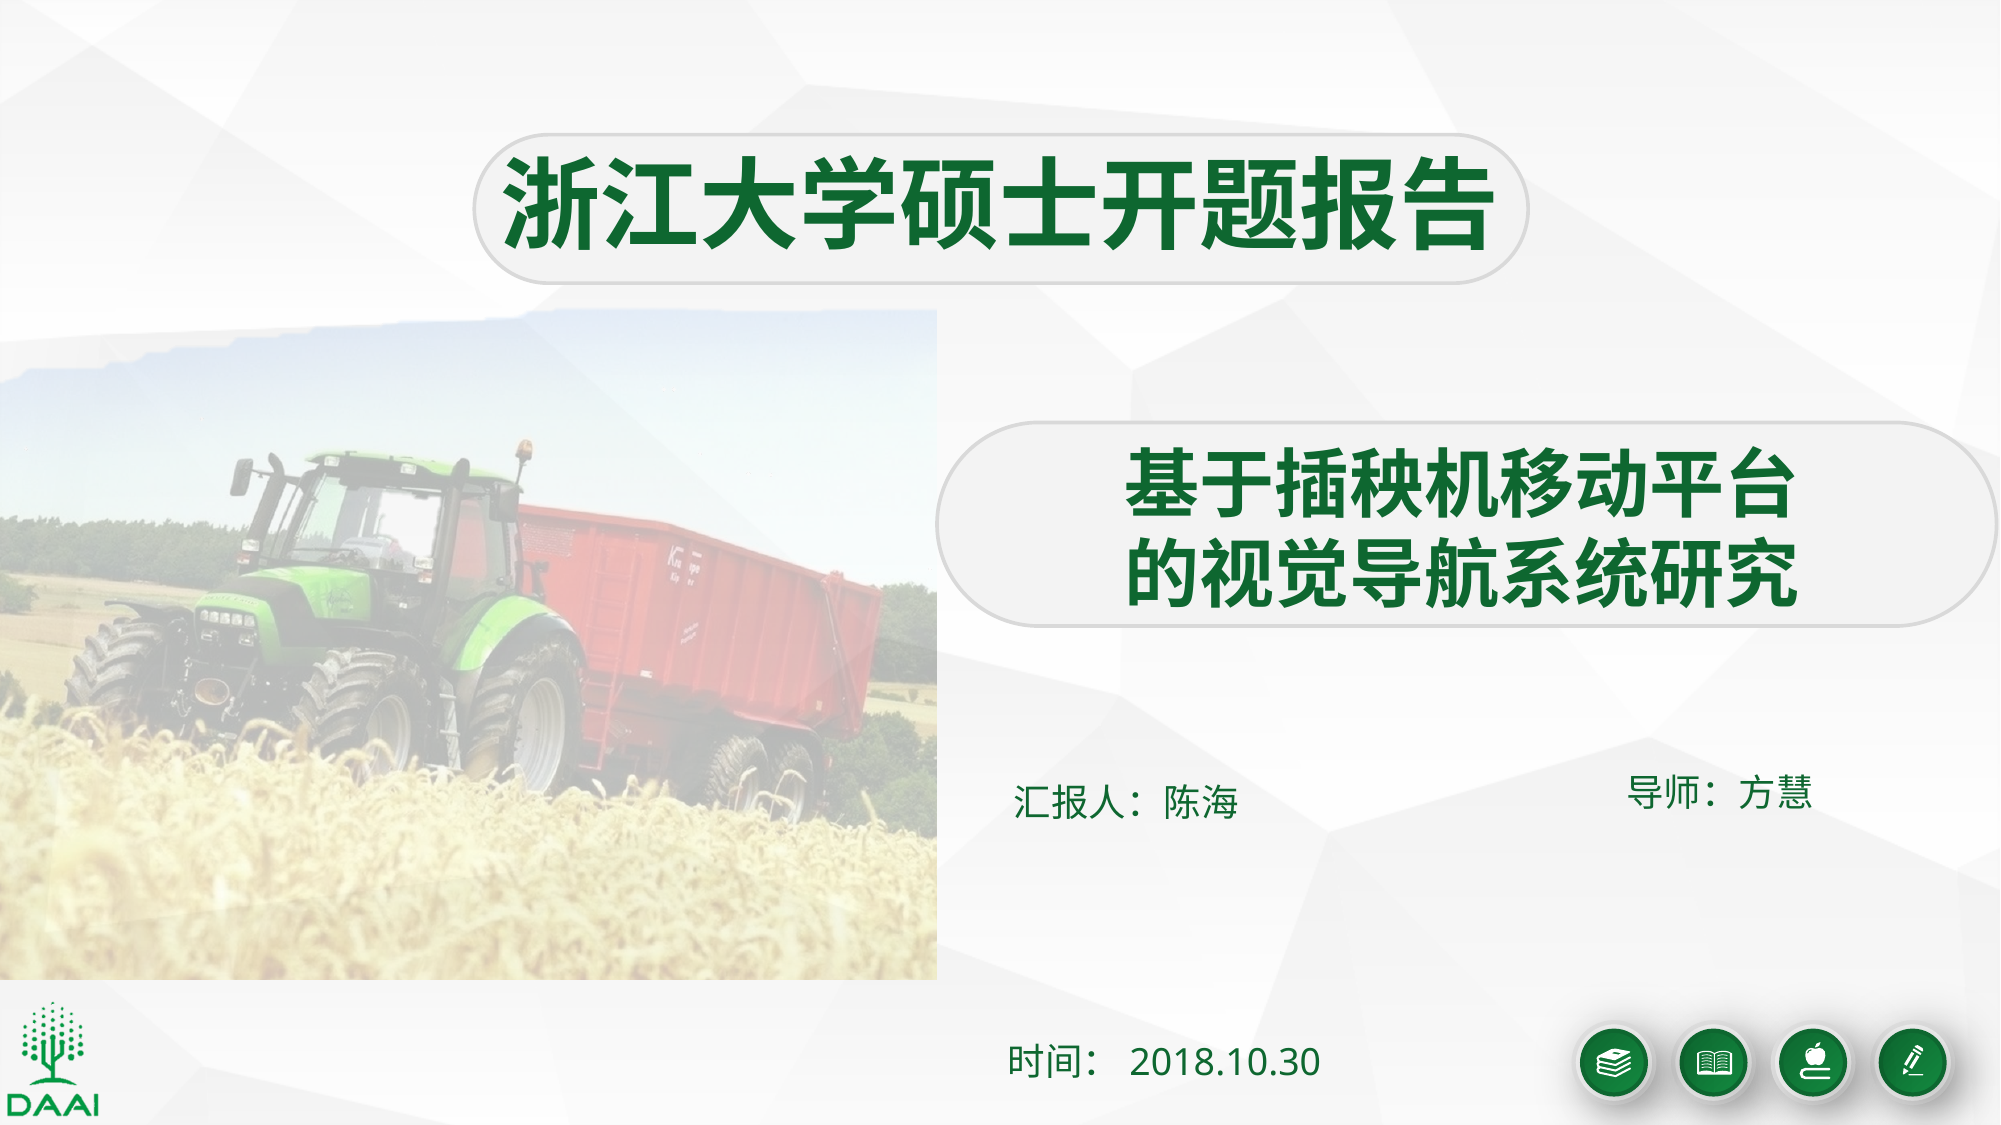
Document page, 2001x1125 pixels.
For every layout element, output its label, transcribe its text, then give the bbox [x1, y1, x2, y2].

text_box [468, 134, 1531, 284]
text_box 基于插秧机移动平台 的视觉导航系统研究 [933, 429, 1991, 624]
text_box [1013, 624, 1920, 628]
text_box [0, 135, 938, 981]
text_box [1573, 1022, 1655, 1103]
text_box [1991, 487, 1998, 561]
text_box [1772, 1022, 1854, 1103]
text_box [1000, 421, 1934, 429]
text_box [1872, 1022, 1953, 1103]
text_box 时间：2018.10.30 [993, 1030, 1337, 1091]
picture [0, 0, 2000, 1125]
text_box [1673, 1022, 1754, 1103]
text_box 汇报人：陈海 [999, 771, 1254, 831]
text_box 导师：方慧 [1611, 761, 1829, 822]
